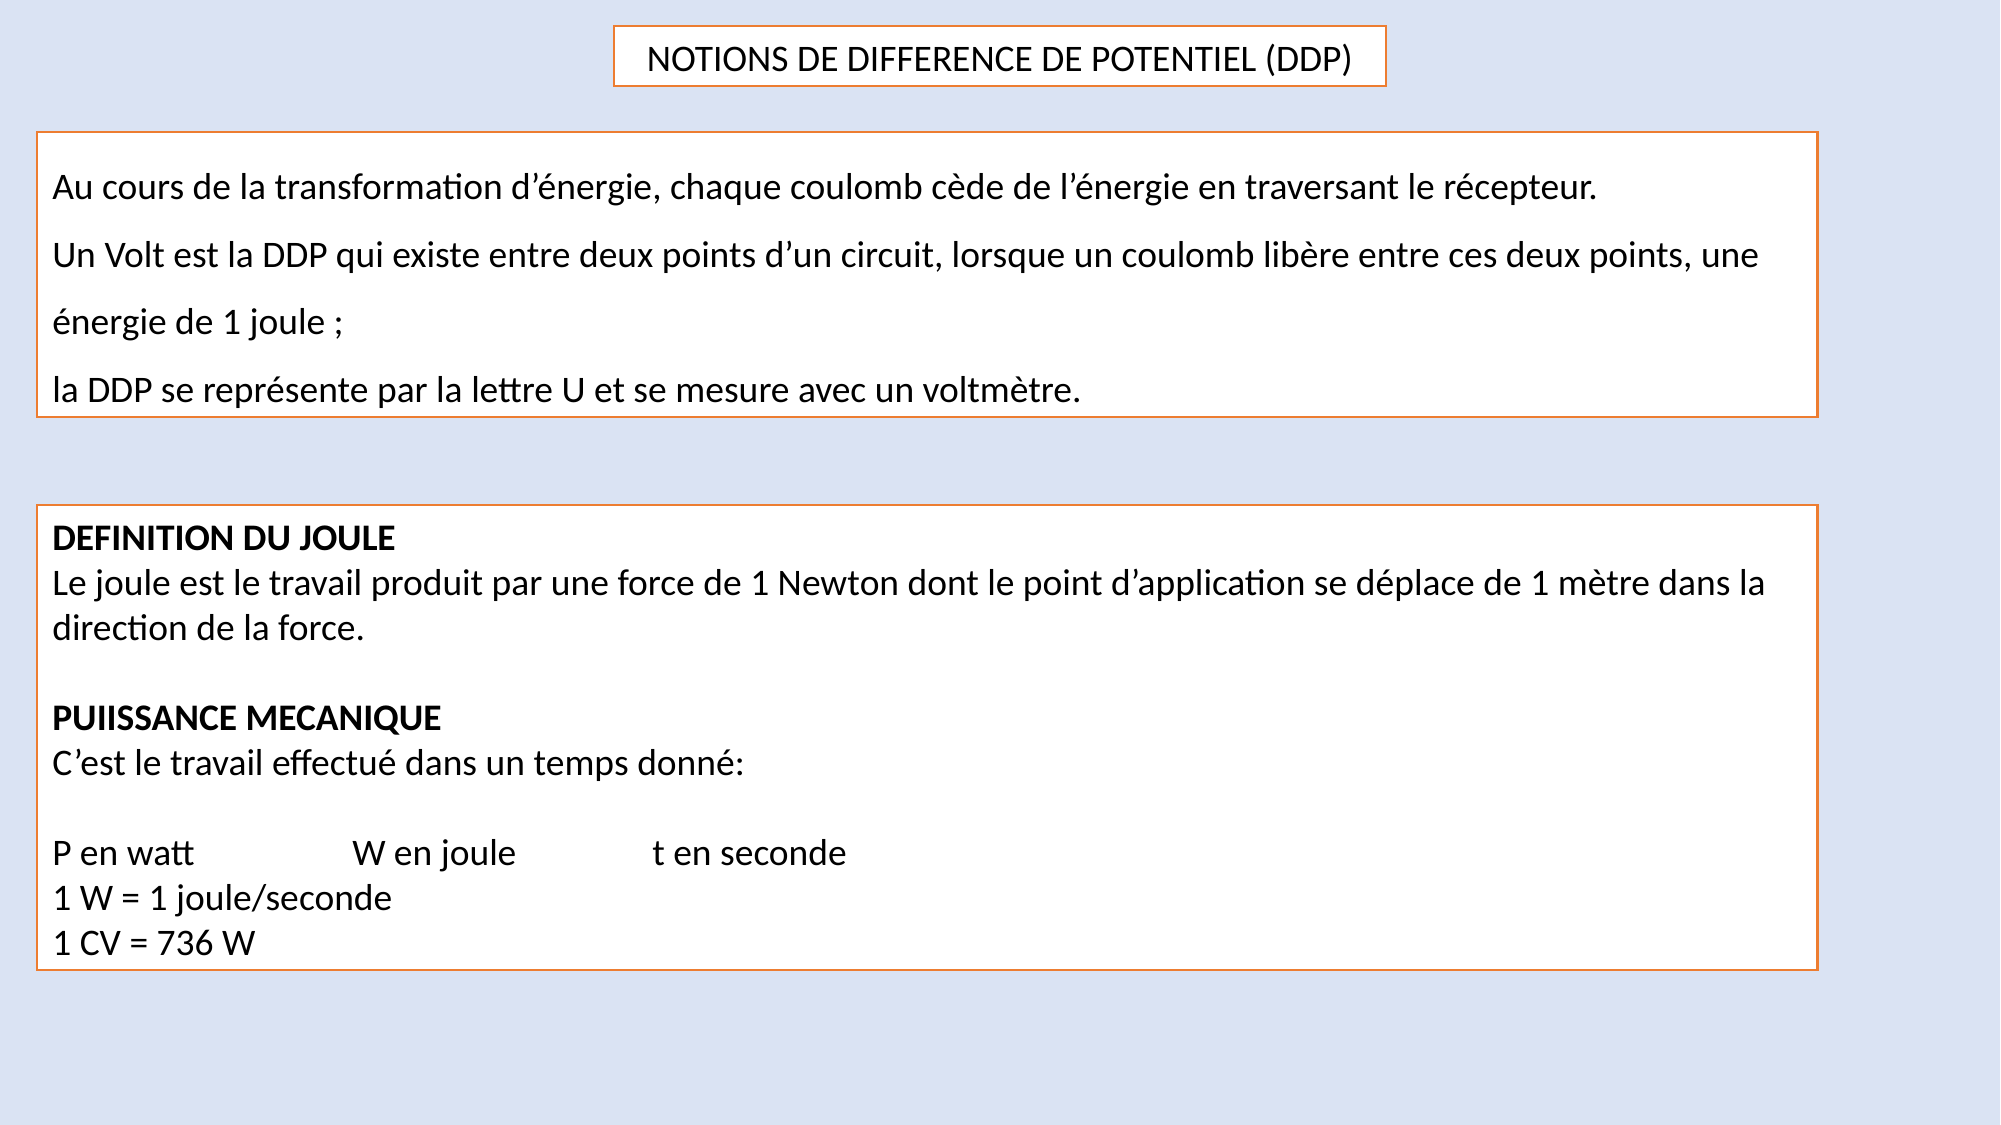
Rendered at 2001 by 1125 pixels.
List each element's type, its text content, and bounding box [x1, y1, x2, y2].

text_box Au cours de la transformation d’énergie, chaque coulomb cède de l’énergie en traversant le récepteur. Un Volt est la DDP qui existe entre deux points d’un circuit, lorsque un coulomb libère entre ces deux points, une énergie de 1 joule ; la DDP se représente par la lettre U et se mesure avec un voltmètre. [36, 131, 1819, 418]
text_box NOTIONS DE DIFFERENCE DE POTENTIEL (DDP) [613, 25, 1387, 87]
